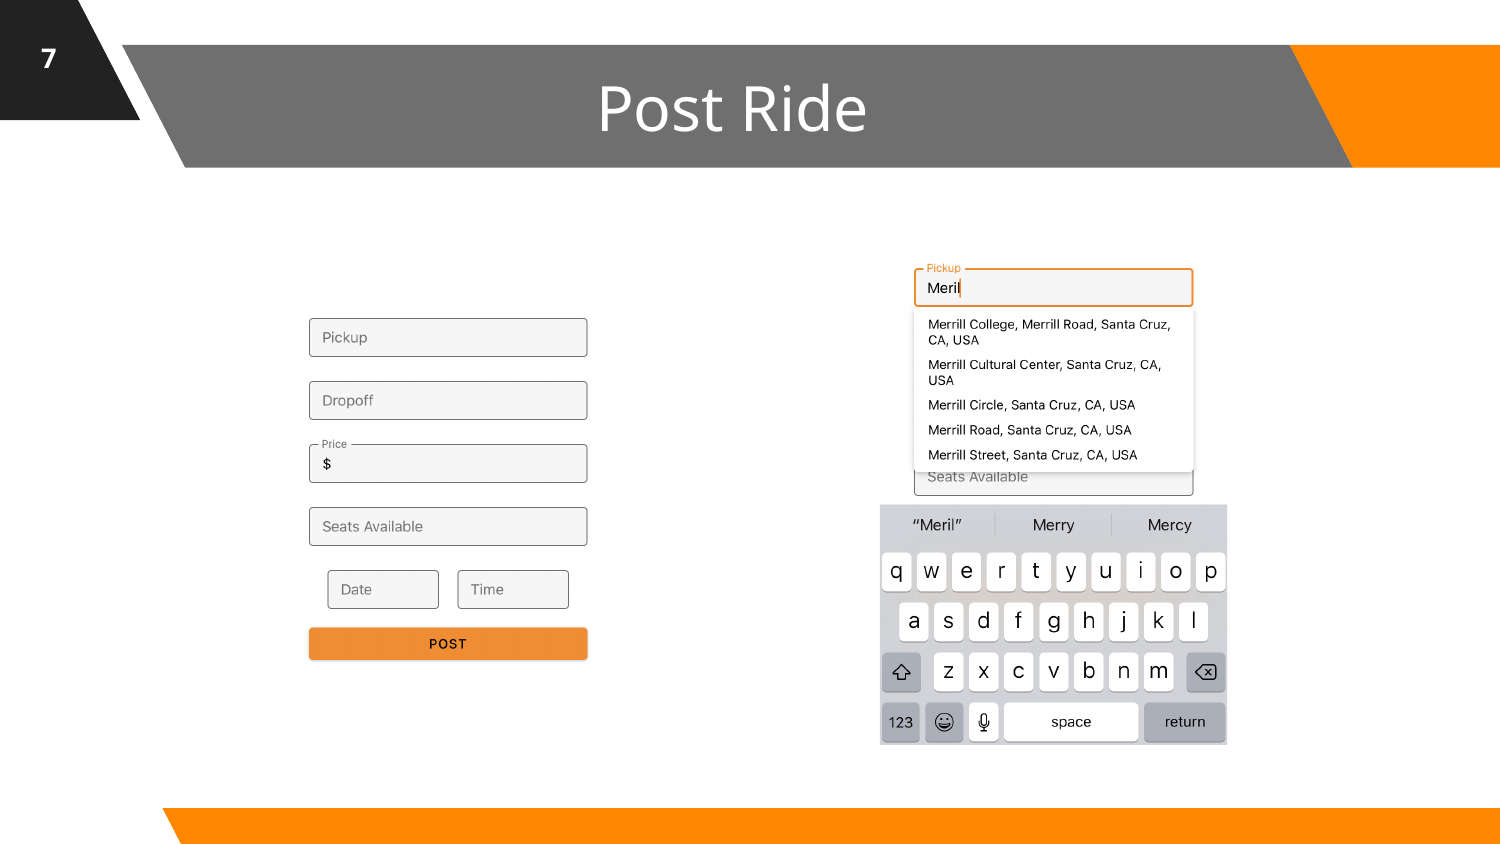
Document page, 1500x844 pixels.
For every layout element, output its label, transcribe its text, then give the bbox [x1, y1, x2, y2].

picture [274, 192, 622, 796]
slide_number ‹#› [0, 0, 98, 121]
picture [879, 198, 1228, 746]
title Post Ride [181, 45, 1285, 169]
